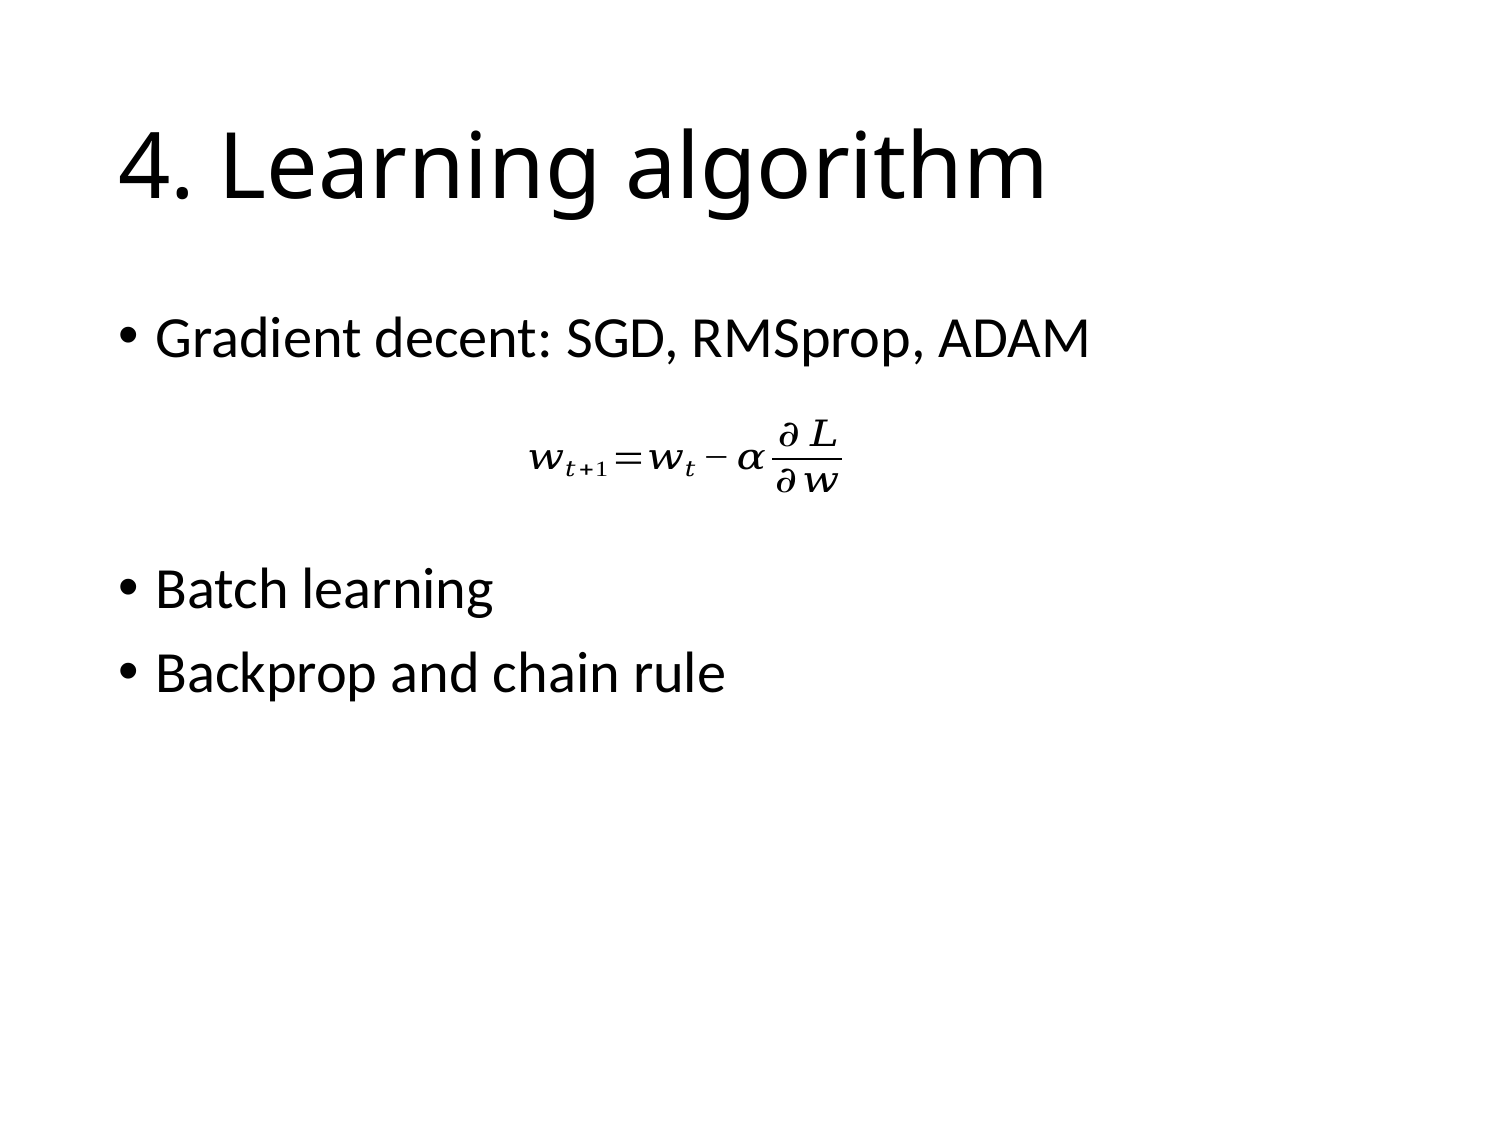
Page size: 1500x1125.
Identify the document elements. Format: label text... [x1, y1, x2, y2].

list Gradient decent: SGD, RMSprop, ADAM Batch learning Backprop and chain rule [103, 299, 1397, 1014]
title 4. Learning algorithm [103, 59, 1397, 278]
